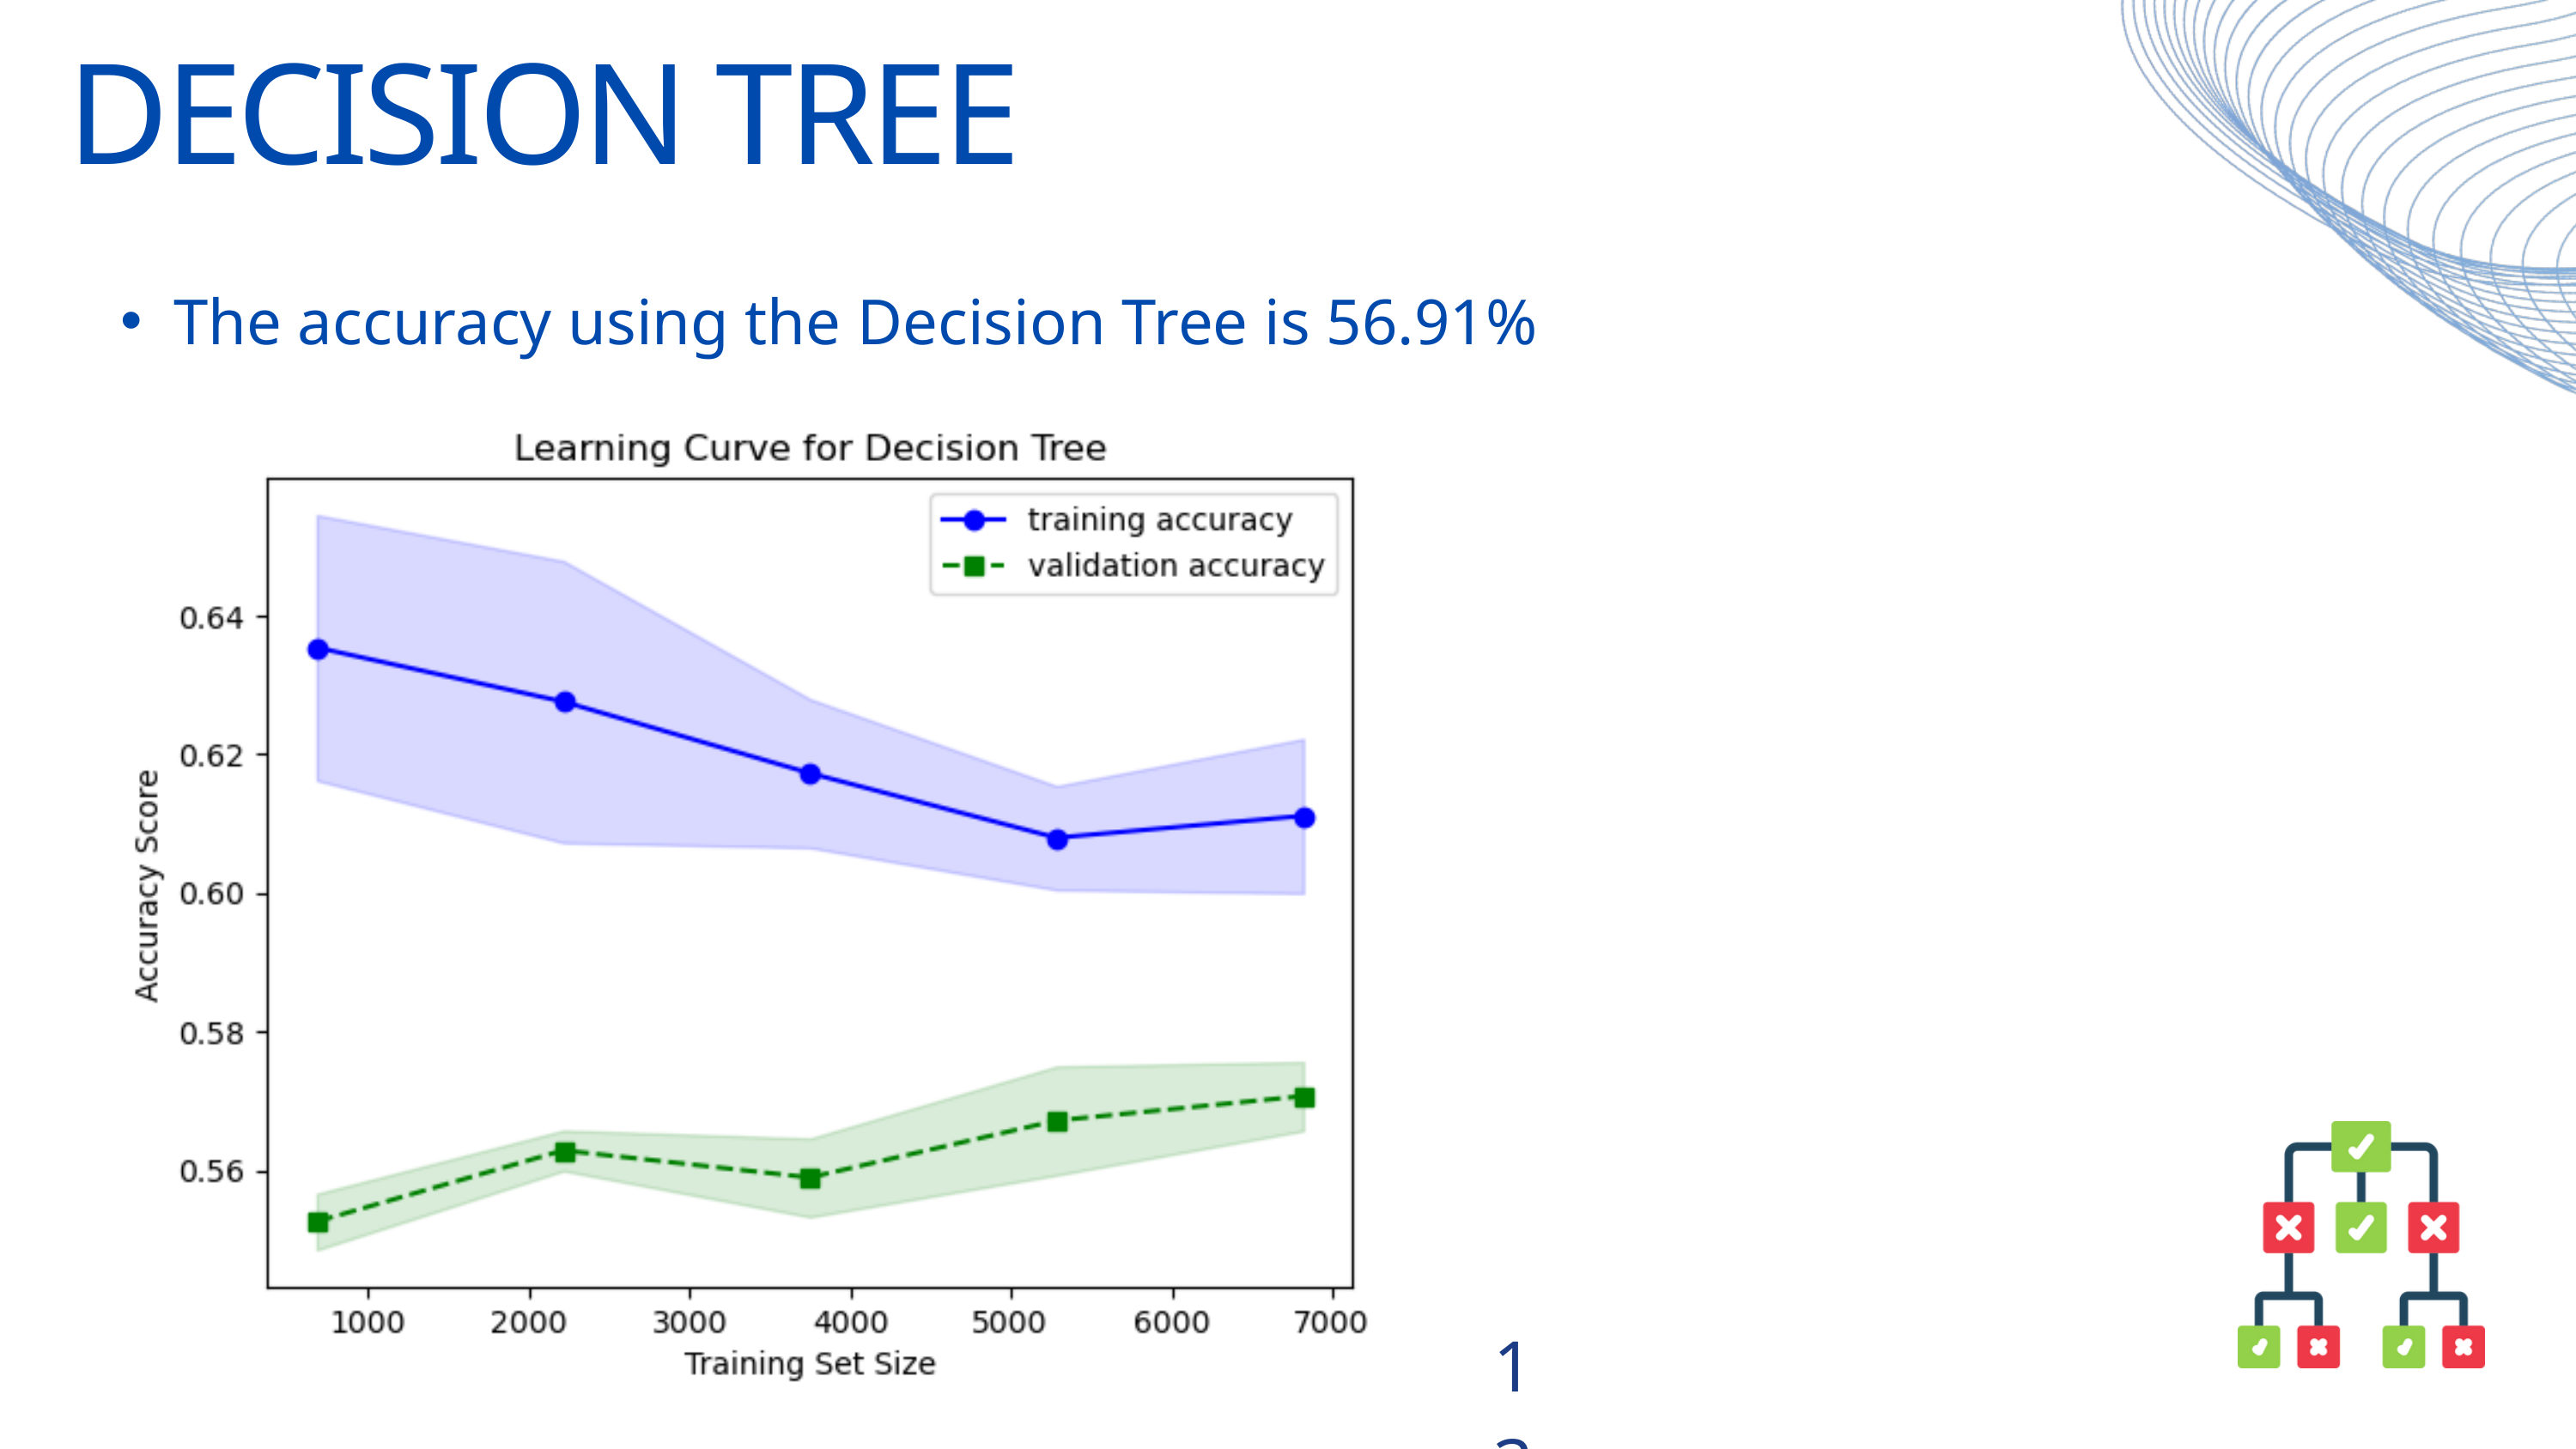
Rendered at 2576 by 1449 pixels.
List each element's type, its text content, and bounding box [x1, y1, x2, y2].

text_box 13 [1474, 1308, 1552, 1449]
picture [2156, 0, 2576, 585]
picture [114, 413, 1392, 1404]
text_box The accuracy using the Decision Tree is 56.91% [67, 270, 1820, 444]
picture [2238, 1121, 2485, 1369]
text_box DECISION TREE [67, 52, 1899, 192]
